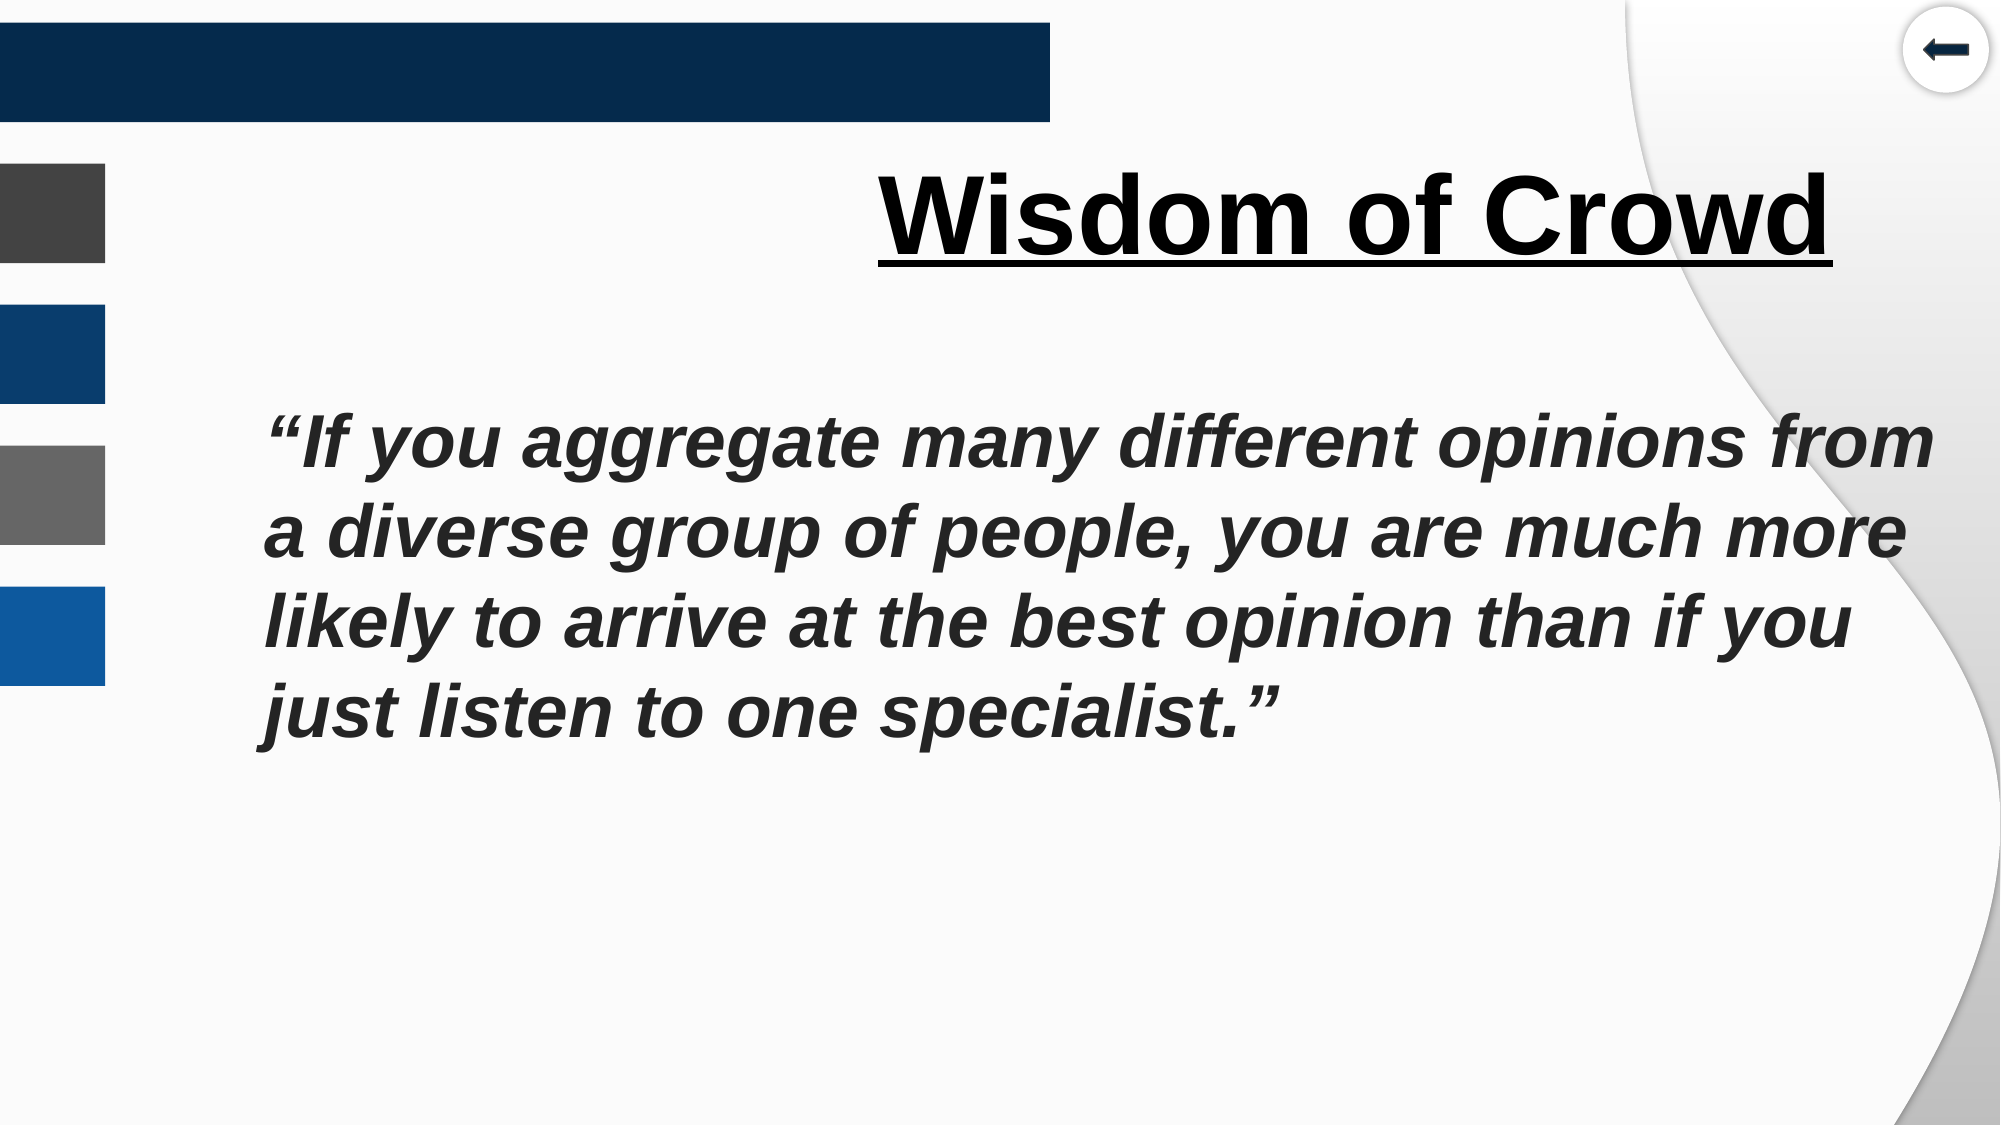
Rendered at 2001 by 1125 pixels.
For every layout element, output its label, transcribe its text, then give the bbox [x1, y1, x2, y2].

text_box “If you aggregate many different opinions from a diverse group of people, you are much more likely to arrive at the best opinion than if you just listen to one specialist.” [249, 385, 1973, 761]
text_box Wisdom of Crowd [863, 134, 1849, 285]
